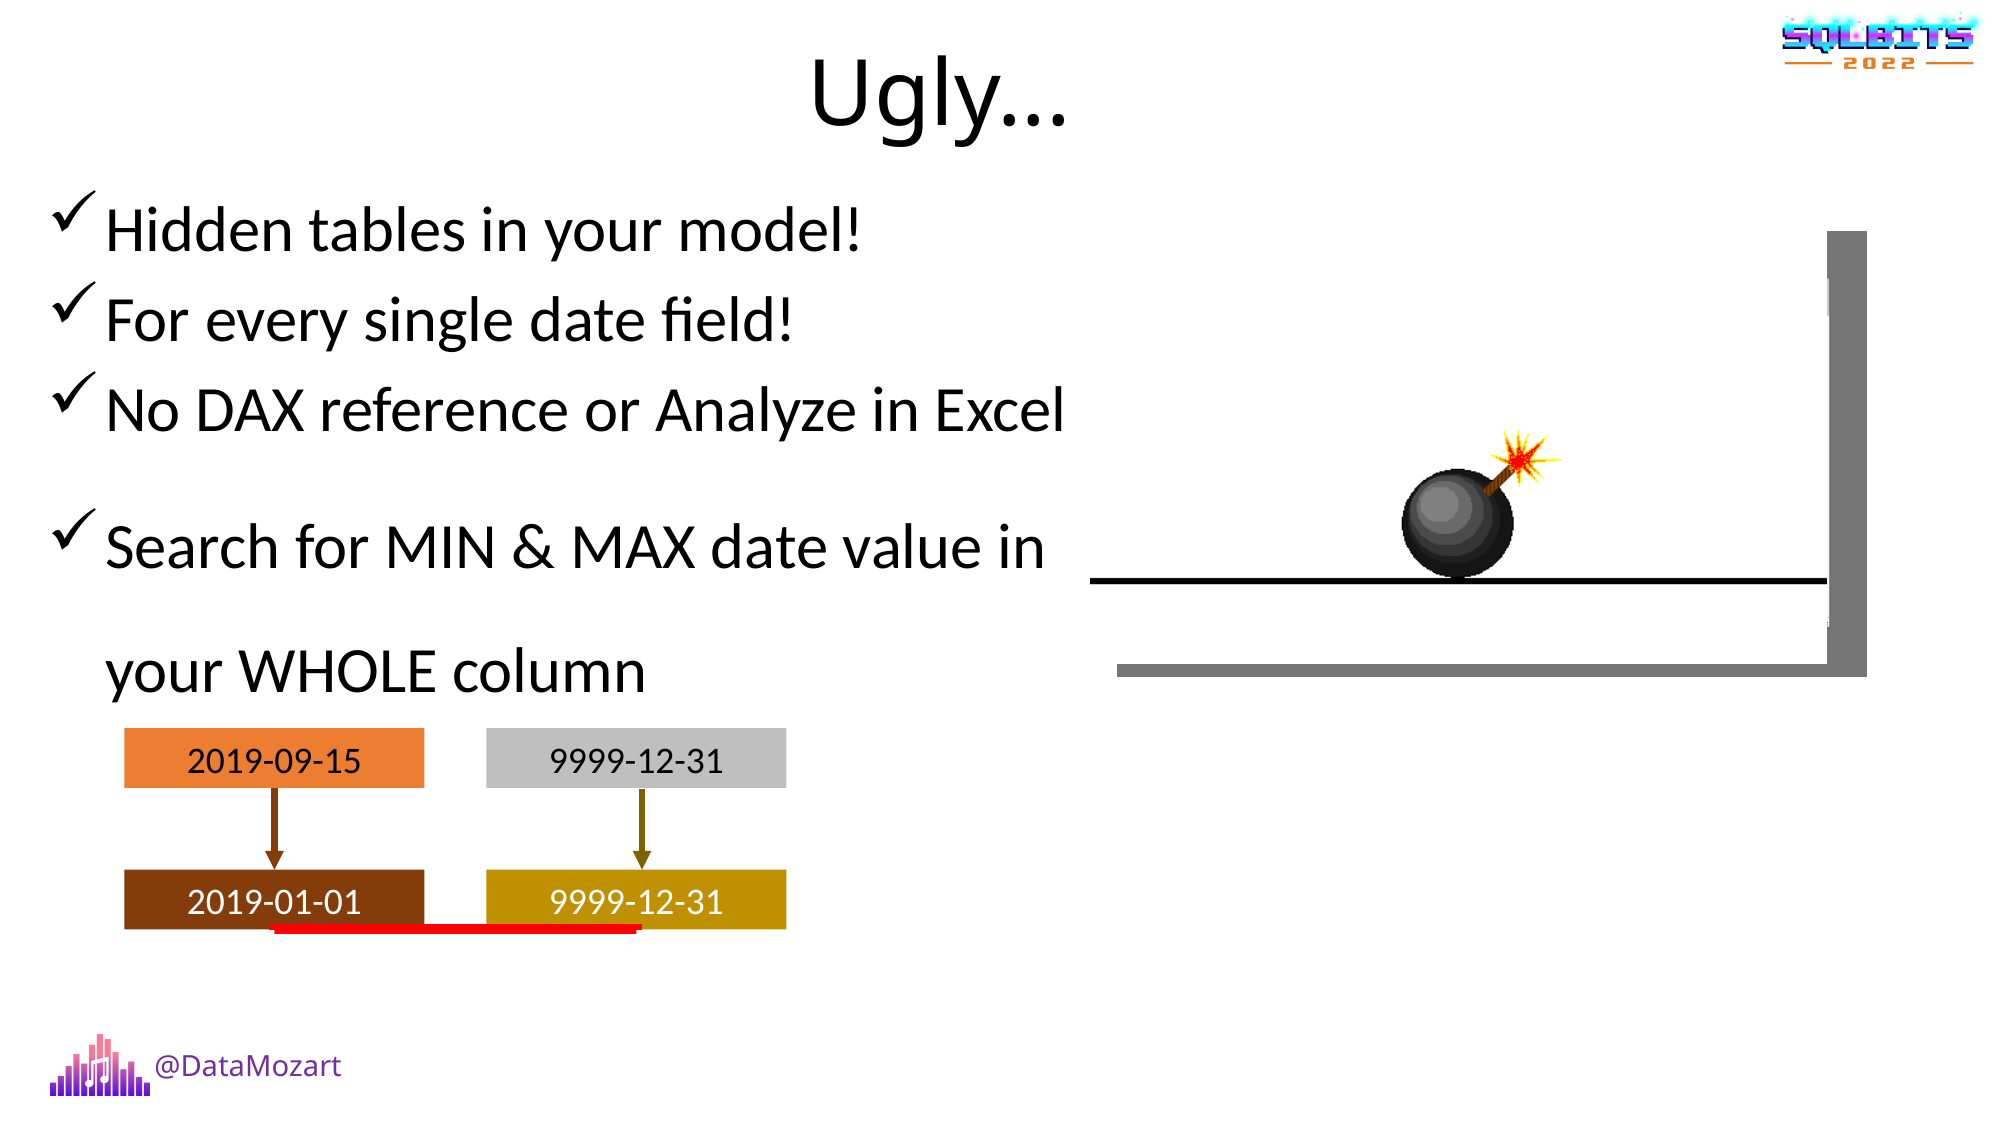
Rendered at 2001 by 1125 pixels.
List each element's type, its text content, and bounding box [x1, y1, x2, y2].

text_box Ugly... [188, 23, 1689, 155]
text_box Hidden tables in your model! For every single date field! No DAX reference or Analyze in Excel Search for MIN & MAX date value in your WHOLE column [47, 186, 1104, 716]
text_box 2019-09-15 [124, 728, 425, 788]
text_box 9999-12-31 [486, 728, 787, 788]
picture [1777, 7, 1989, 69]
picture [50, 1034, 150, 1096]
text_box 9999-12-31 [486, 869, 787, 930]
text_box 2019-01-01 [124, 869, 425, 930]
picture [1090, 204, 1867, 677]
